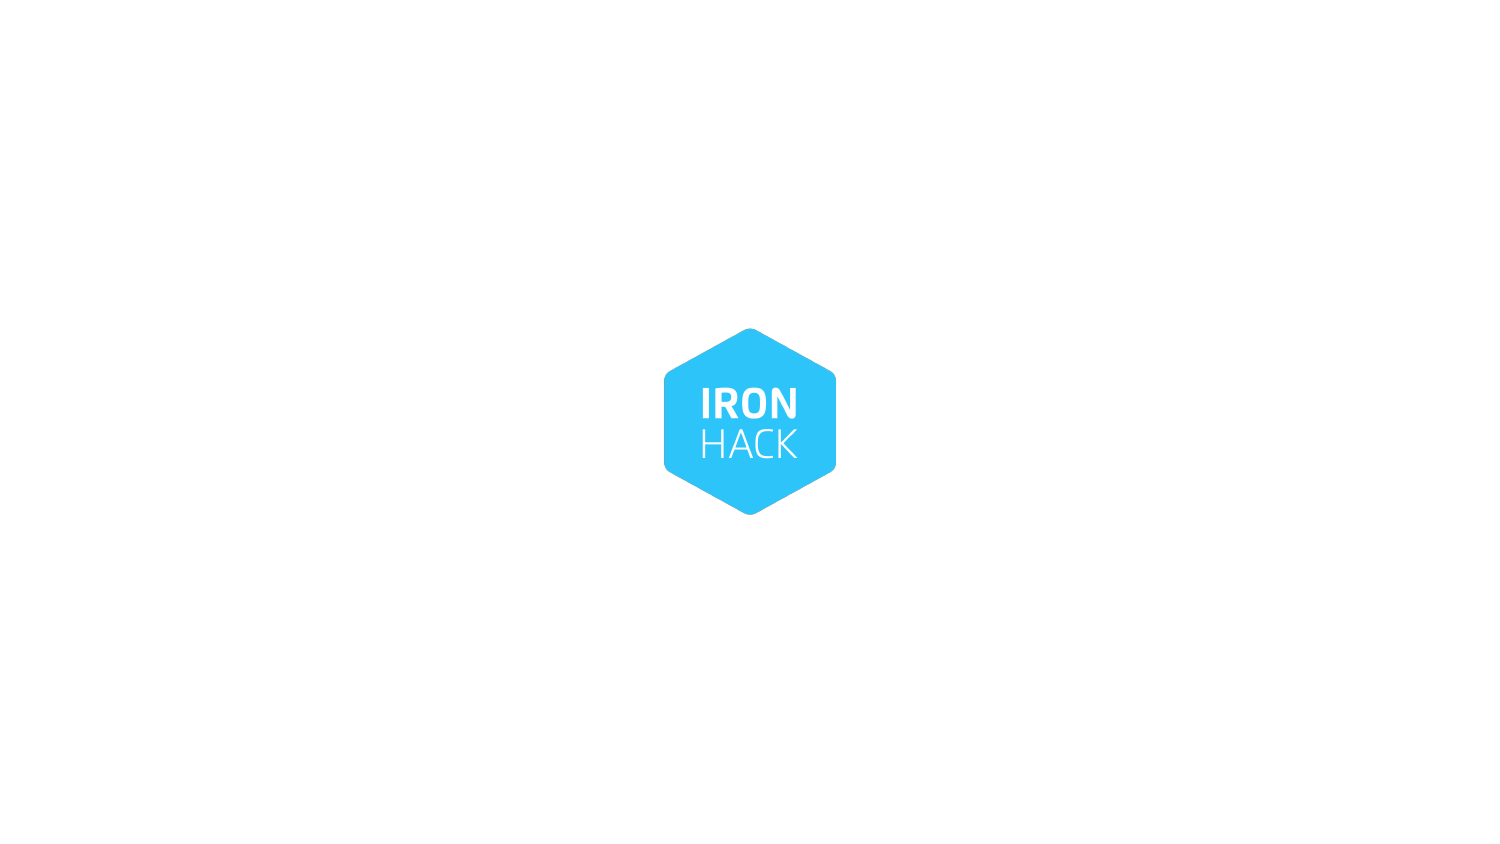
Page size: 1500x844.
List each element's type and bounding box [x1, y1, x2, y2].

picture [626, 298, 874, 545]
